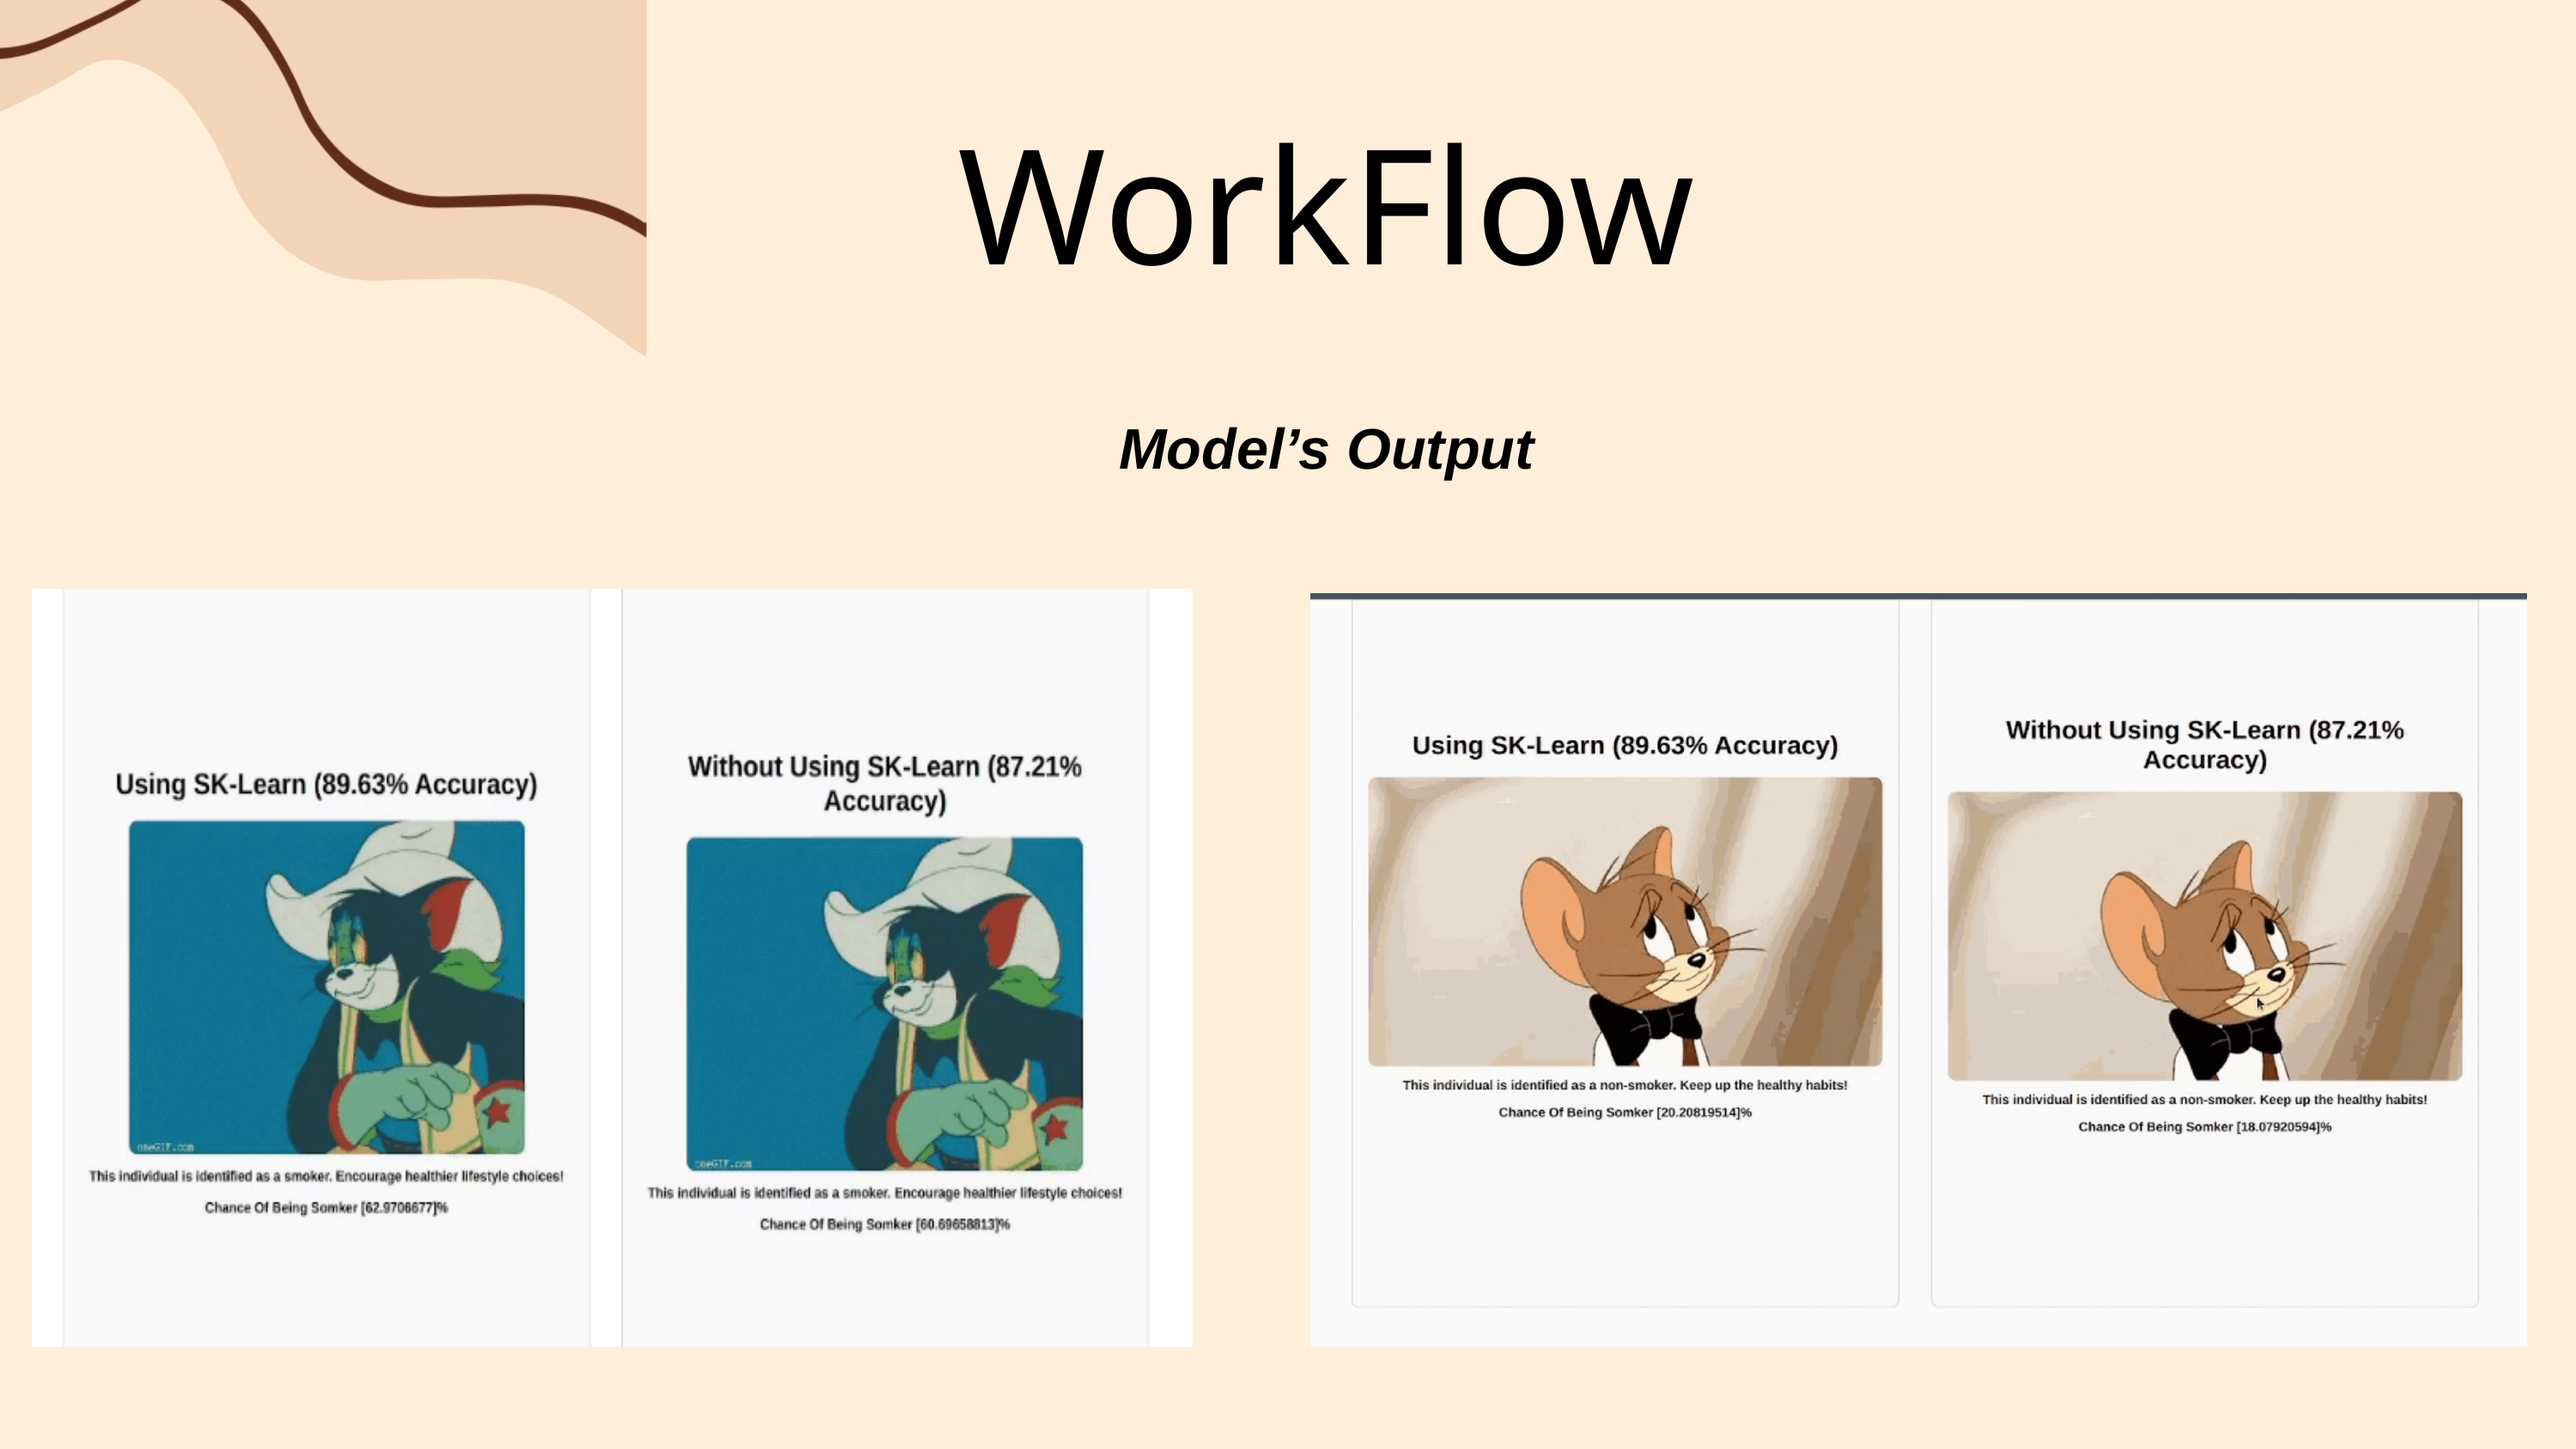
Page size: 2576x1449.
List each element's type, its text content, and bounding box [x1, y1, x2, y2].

text_box WorkFlow [647, 128, 2060, 248]
picture [1310, 593, 2527, 1348]
text_box Model’s Output [689, 385, 1965, 506]
text_box [0, 0, 647, 357]
picture [31, 588, 1194, 1348]
